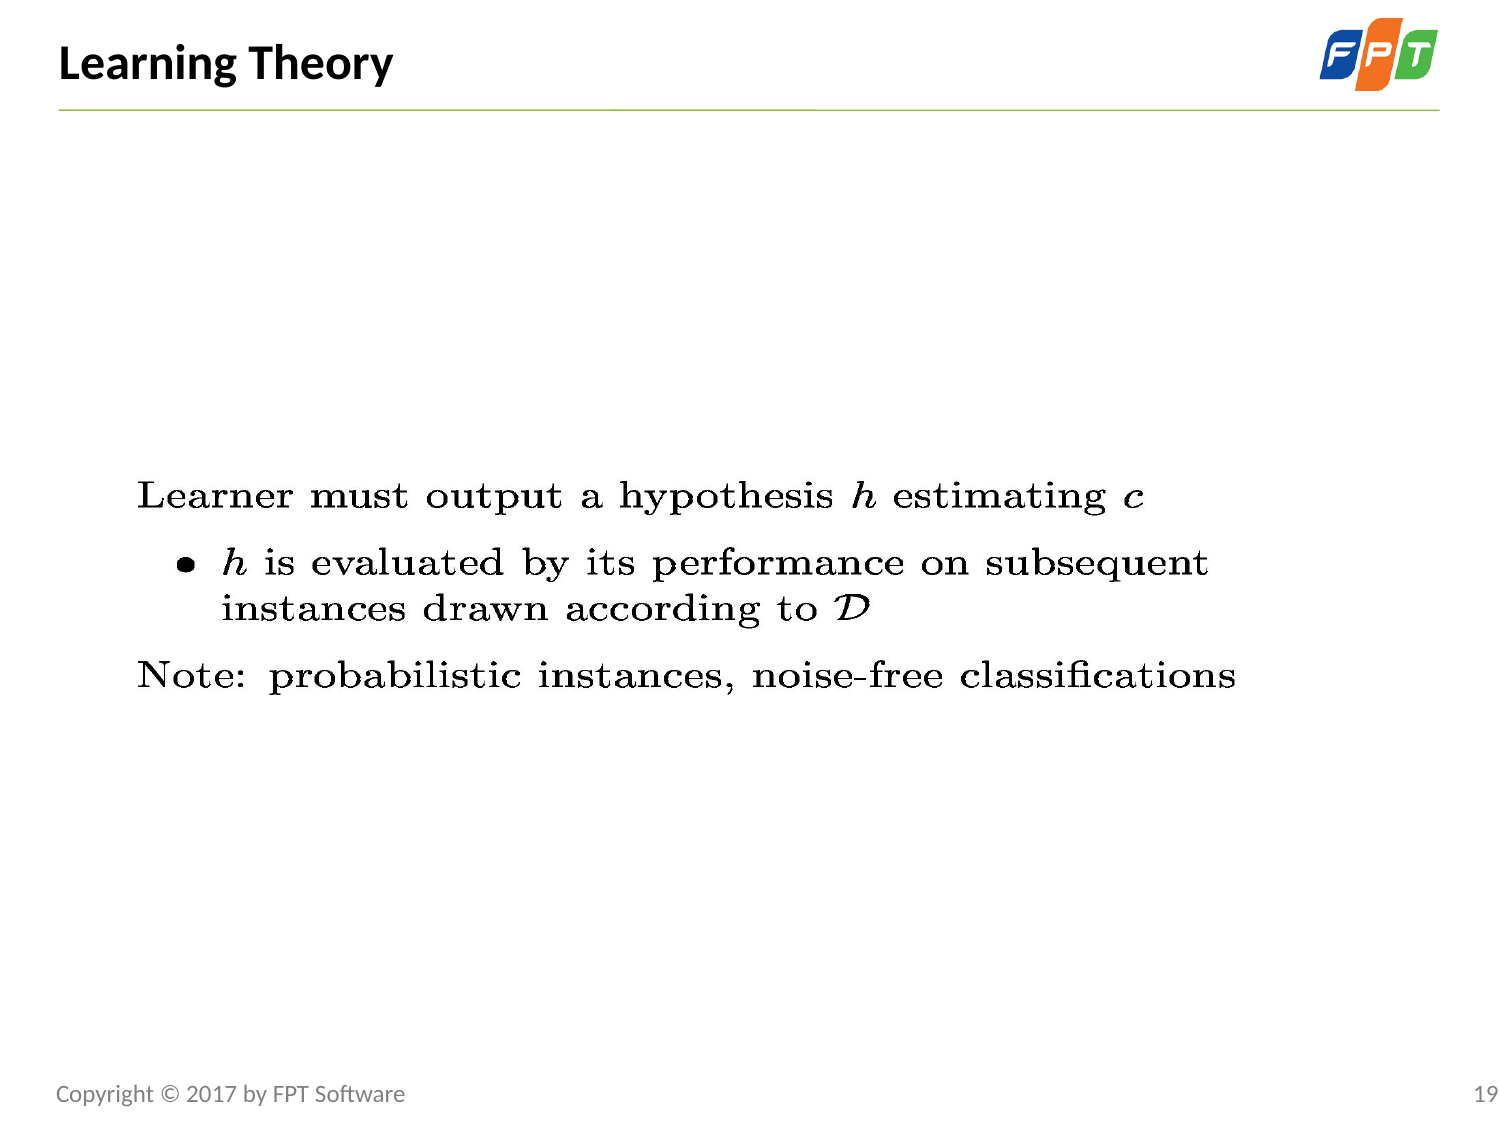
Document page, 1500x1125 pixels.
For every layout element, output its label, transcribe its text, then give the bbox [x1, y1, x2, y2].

text_box Learning Theory [58, 24, 1305, 95]
picture [0, 119, 1500, 1060]
picture [1317, 16, 1439, 93]
